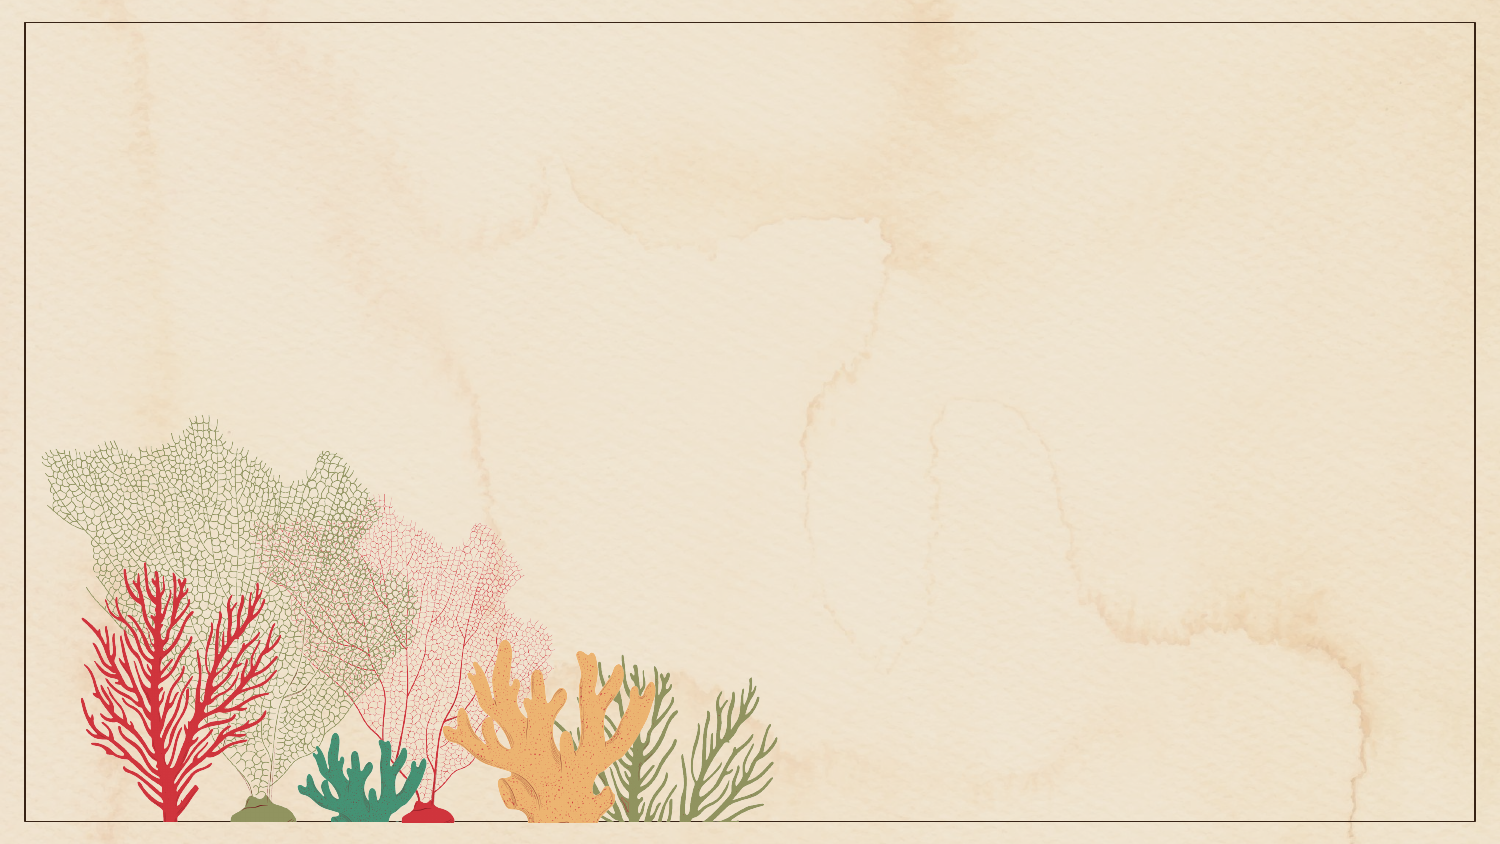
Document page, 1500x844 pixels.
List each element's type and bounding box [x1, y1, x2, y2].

text_box [21, 391, 821, 823]
